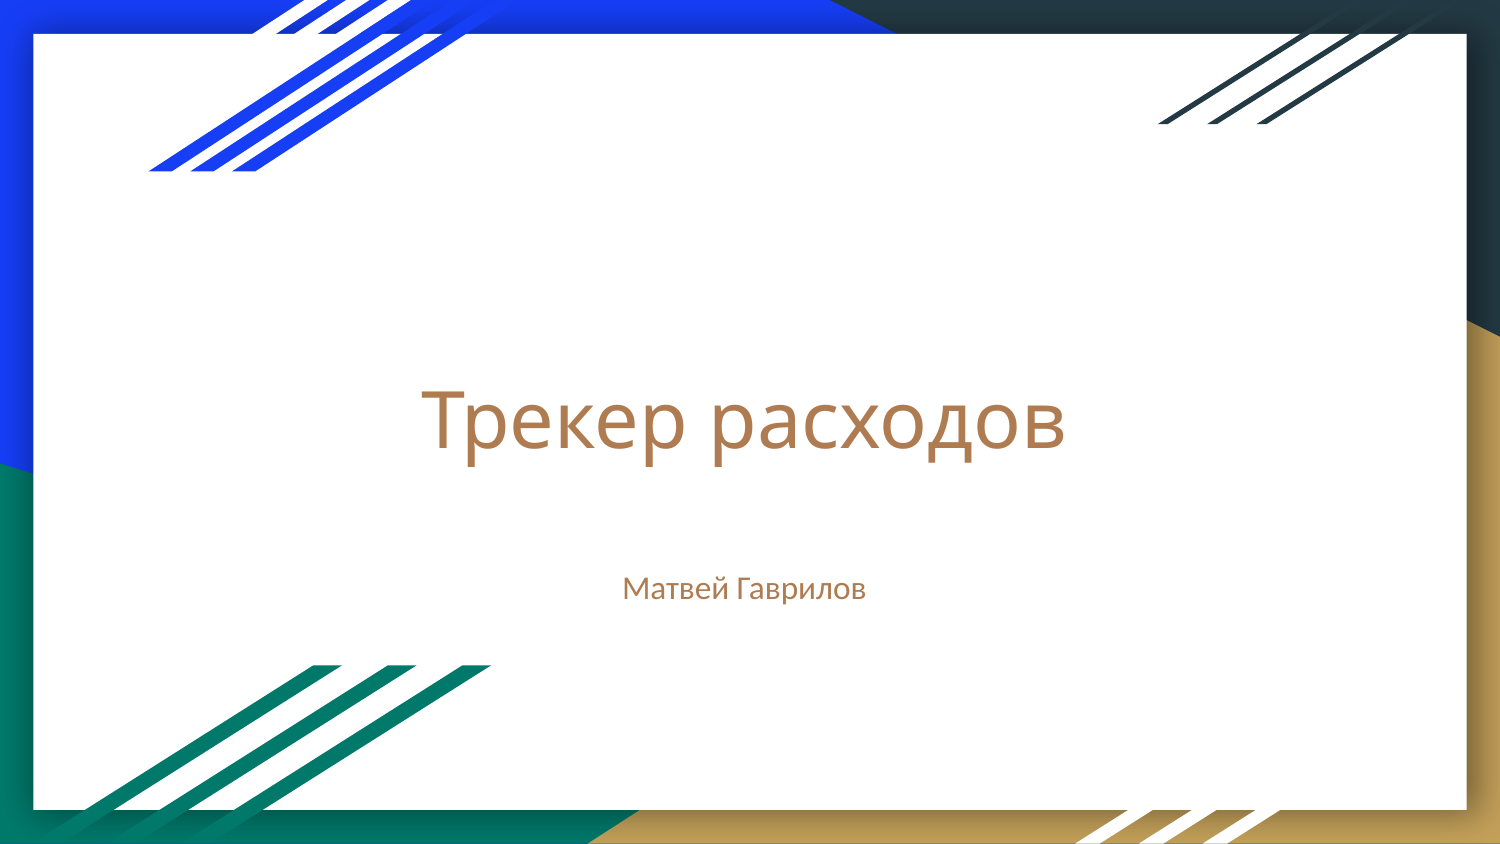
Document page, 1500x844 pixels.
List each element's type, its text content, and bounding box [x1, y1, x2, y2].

subtitle Матвей Гаврилов [304, 559, 1185, 646]
title Трекер расходов [304, 298, 1185, 537]
